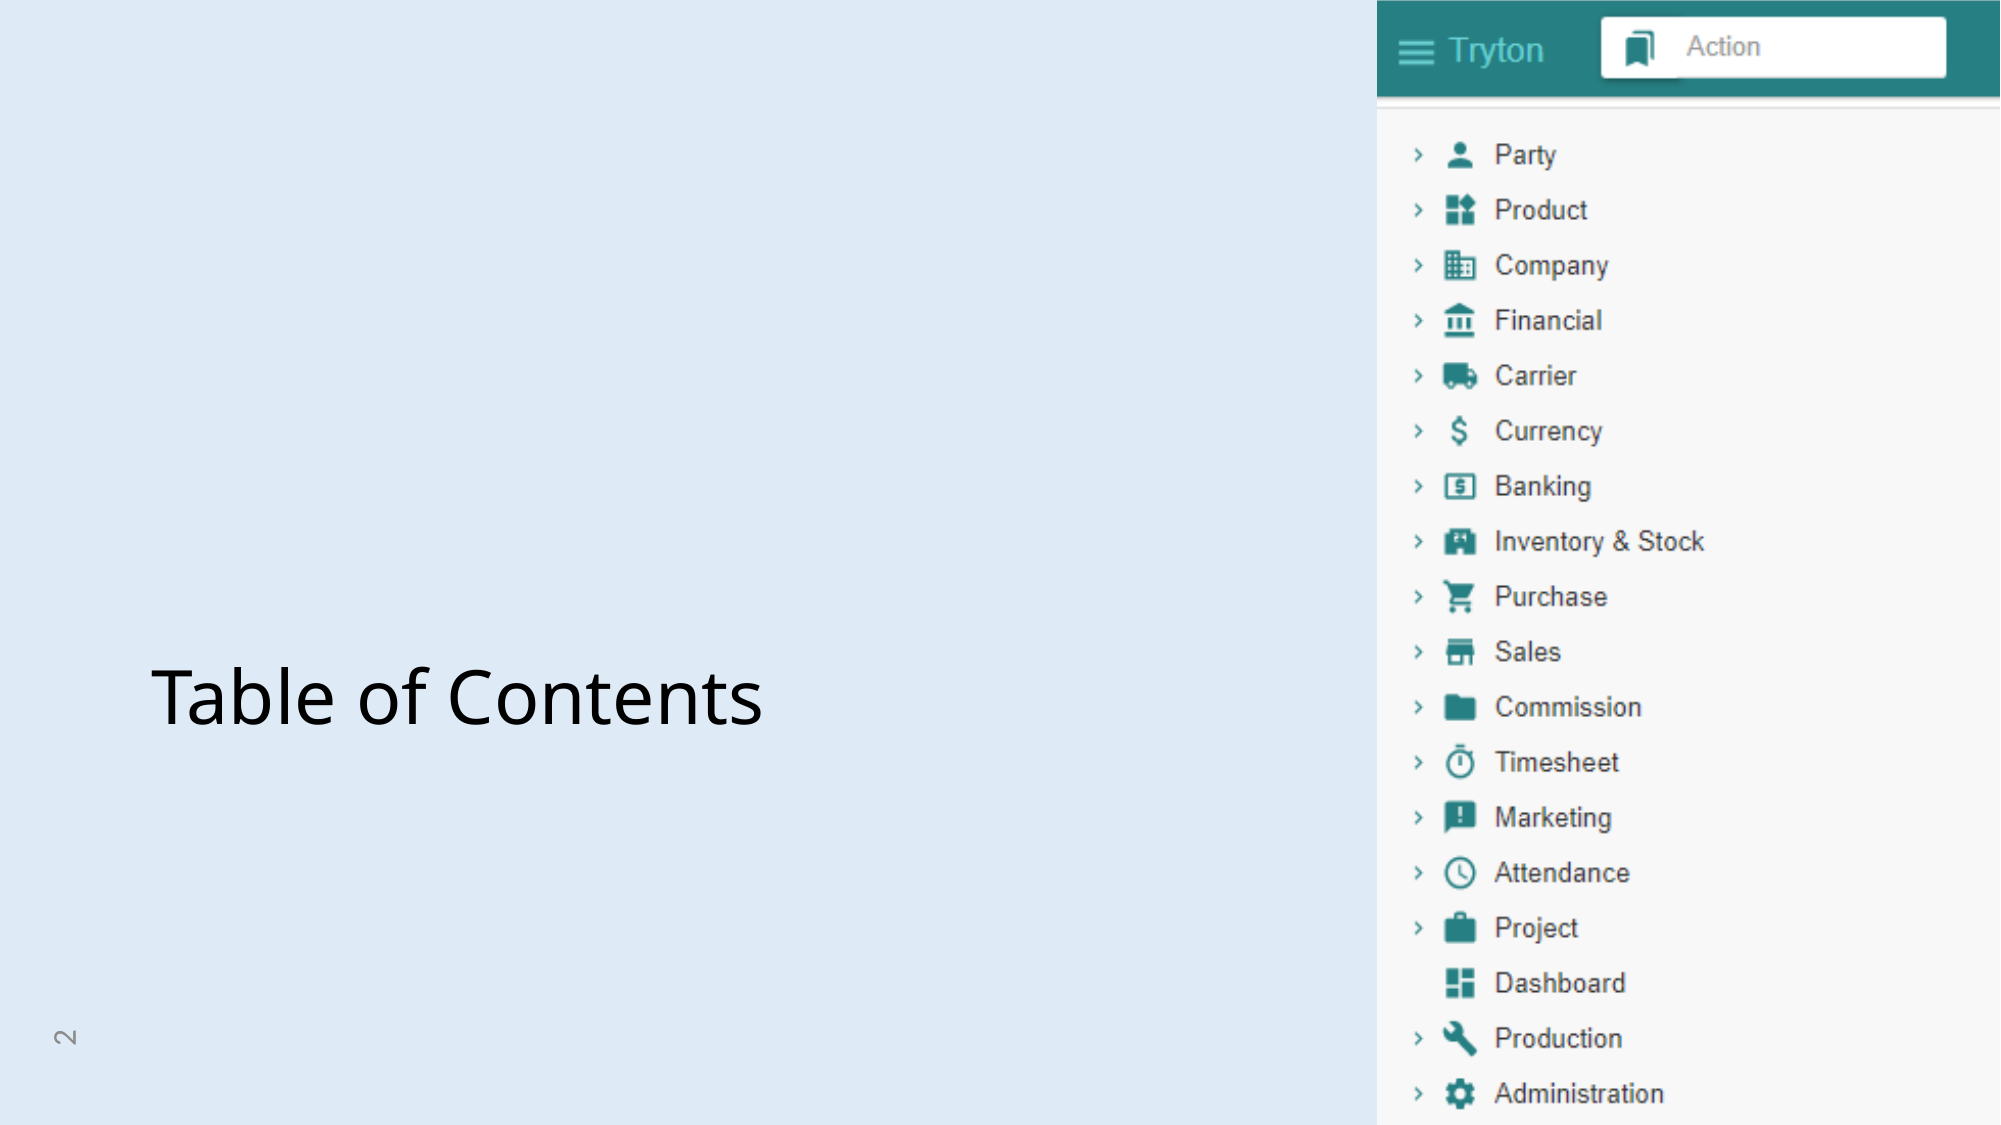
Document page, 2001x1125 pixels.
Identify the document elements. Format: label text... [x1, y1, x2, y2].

picture [1377, 0, 2000, 1125]
title Table of Contents [136, 280, 1377, 749]
slide_number 2 [32, 969, 93, 1108]
